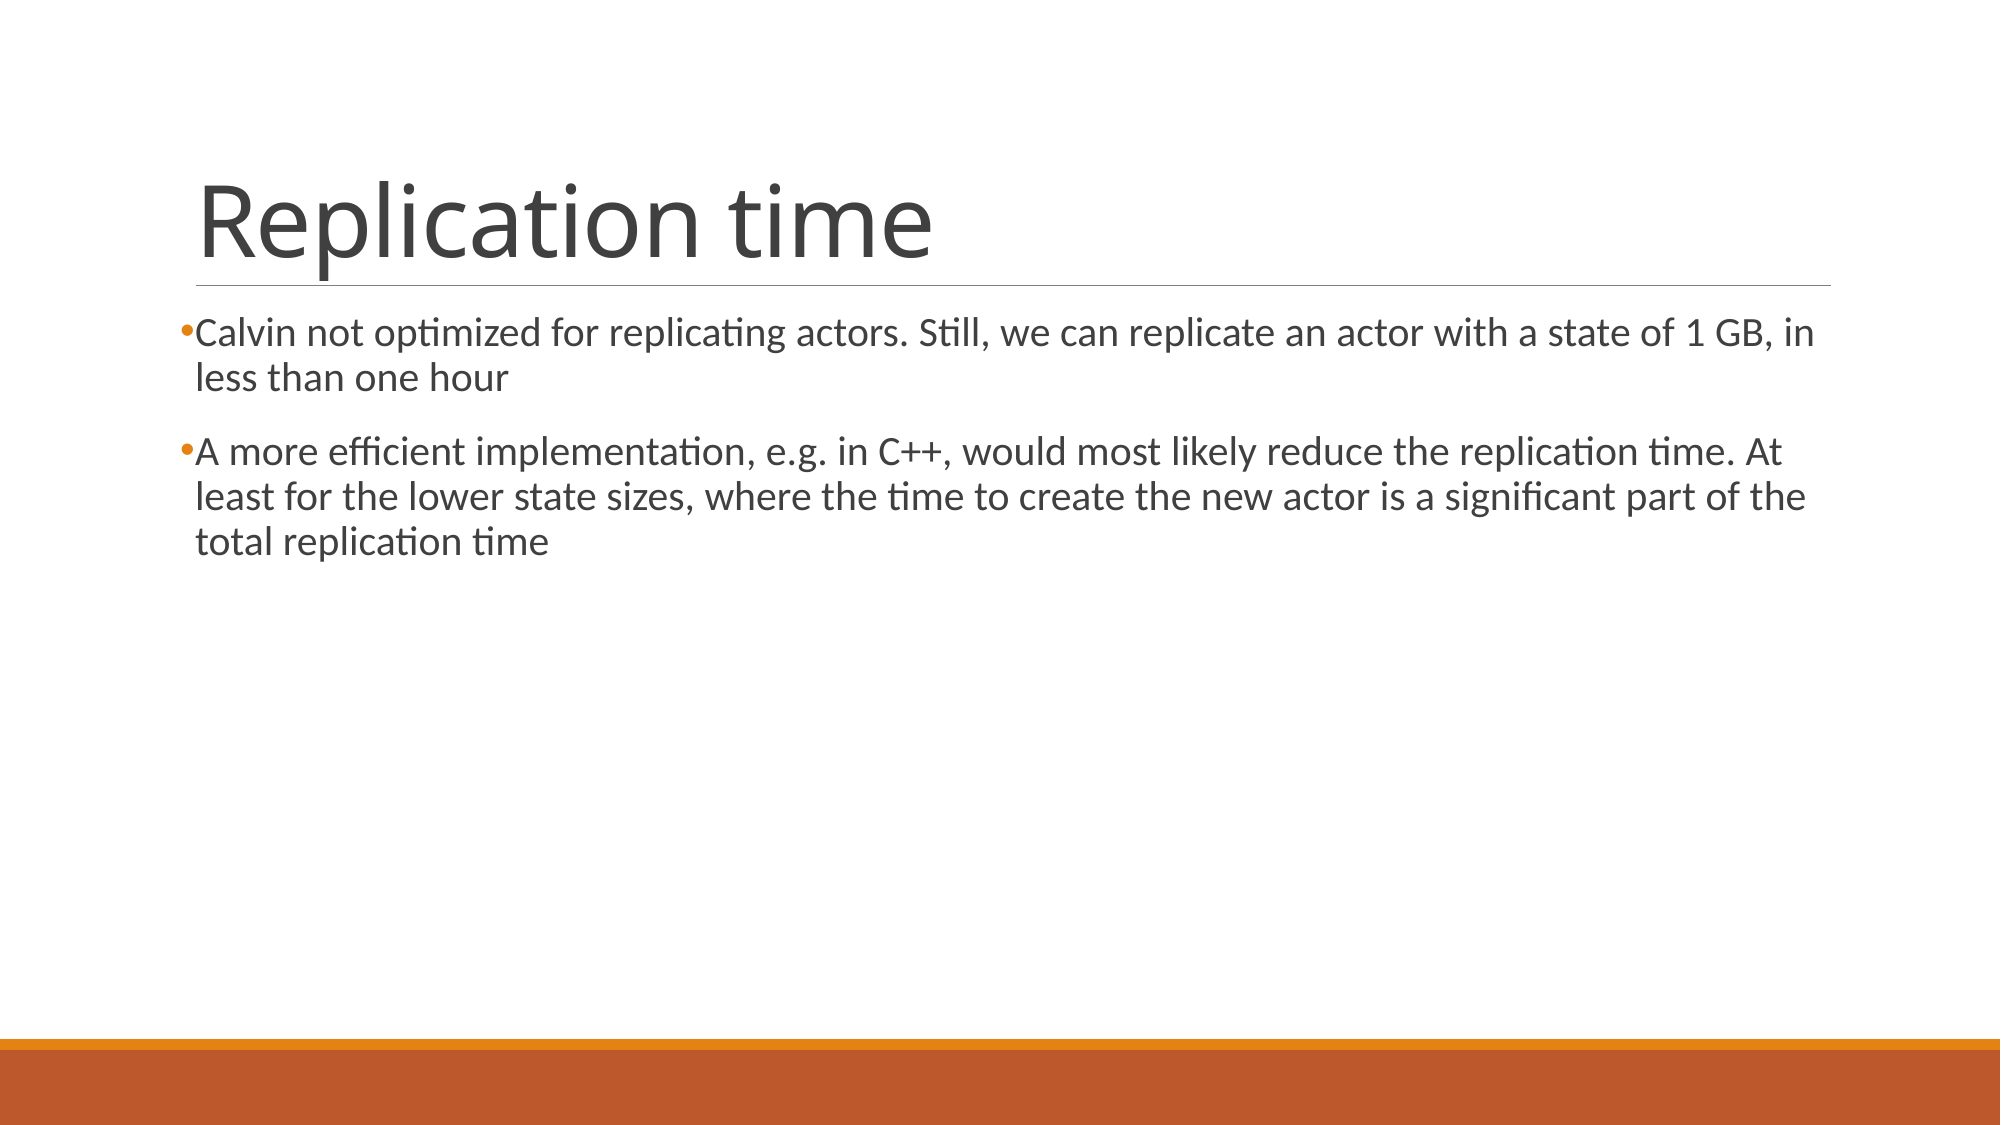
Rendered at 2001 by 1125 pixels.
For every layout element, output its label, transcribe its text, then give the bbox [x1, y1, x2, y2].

list Calvin not optimized for replicating actors. Still, we can replicate an actor with a state of 1 GB, in less than one hour A more efficient implementation, e.g. in C++, would most likely reduce the replication time. At least for the lower state sizes, where the time to create the new actor is a significant part of the total replication time [180, 302, 1830, 963]
title Replication time [180, 47, 1830, 285]
